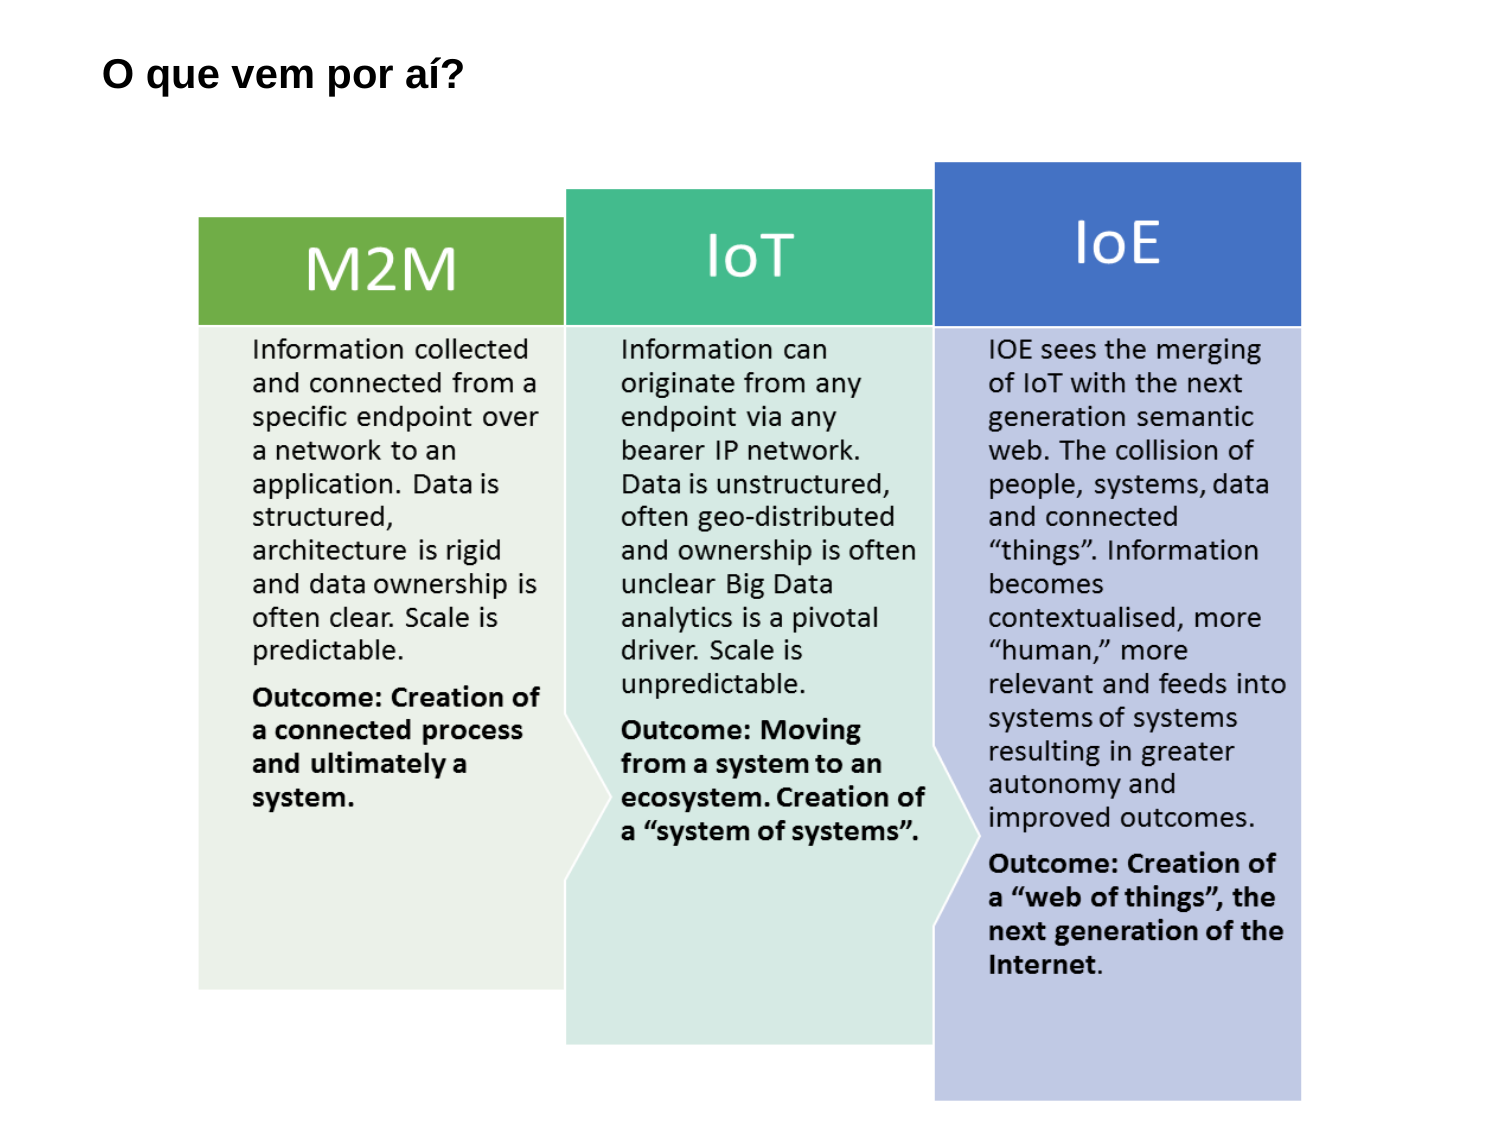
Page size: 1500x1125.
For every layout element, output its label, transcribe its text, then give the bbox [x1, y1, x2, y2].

text_box O que vem por aí? [87, 39, 1493, 105]
picture [194, 160, 1306, 1103]
